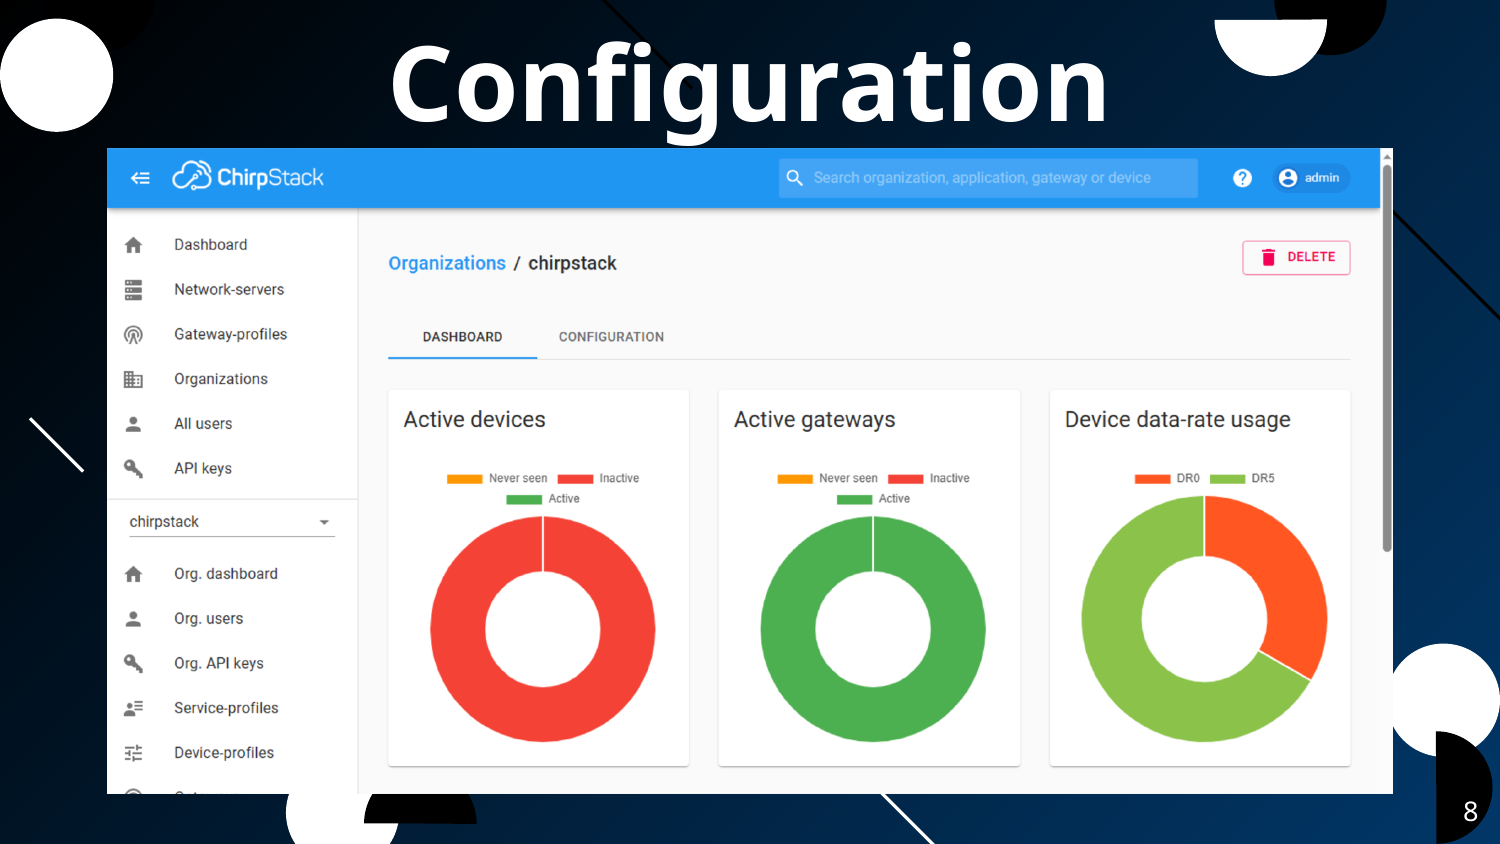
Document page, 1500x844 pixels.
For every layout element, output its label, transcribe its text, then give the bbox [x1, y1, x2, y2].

title Configuration [300, 10, 1200, 147]
picture [106, 148, 1394, 794]
slide_number 8 [1403, 779, 1494, 844]
